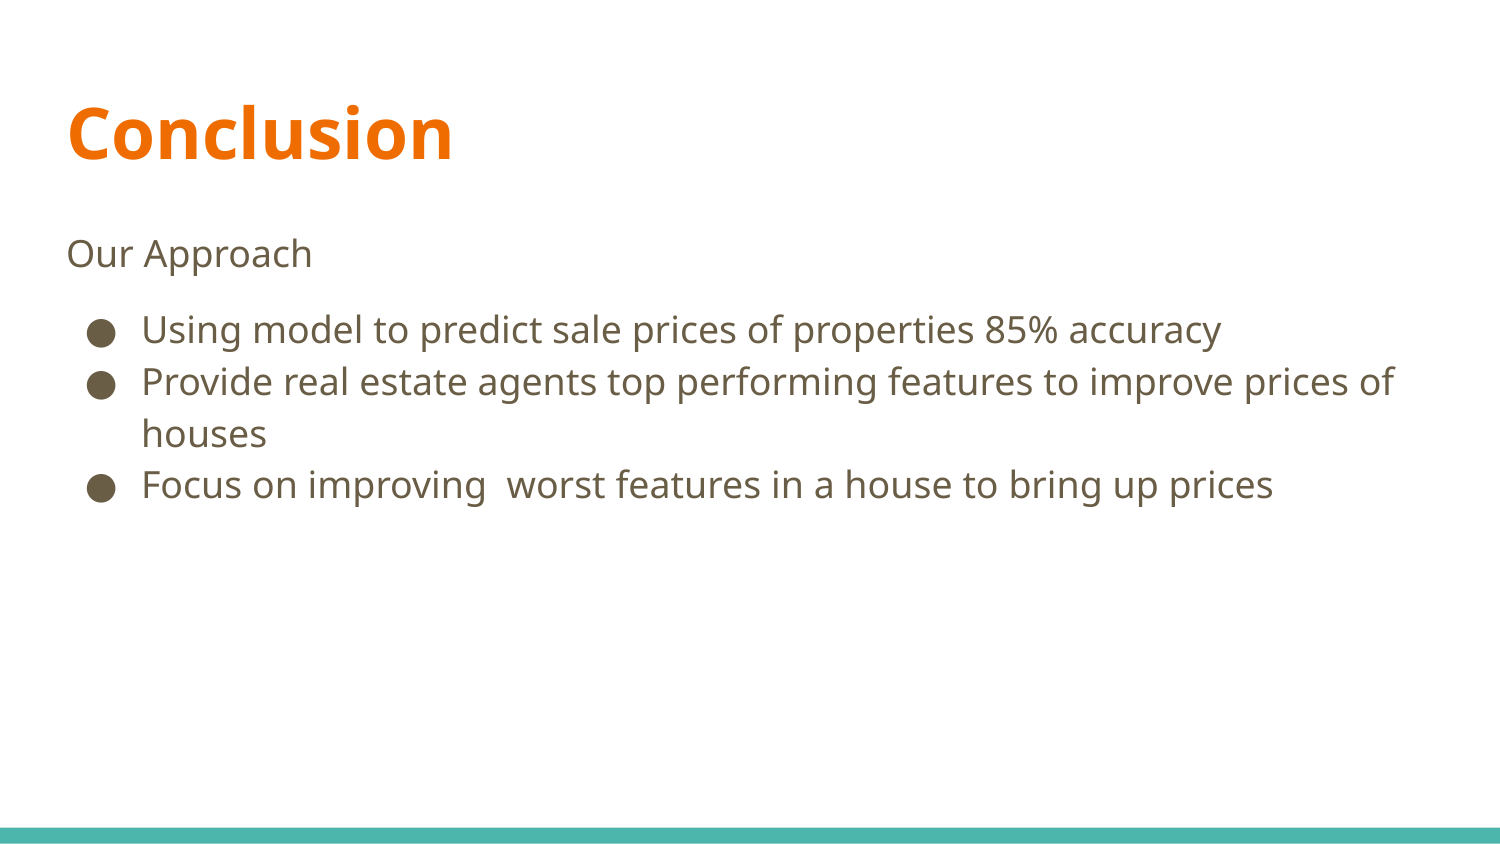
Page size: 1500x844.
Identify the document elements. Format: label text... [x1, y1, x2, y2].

list Our Approach Using model to predict sale prices of properties 85% accuracy Provide real estate agents top performing features to improve prices of houses Focus on improving worst features in a house to bring up prices [51, 207, 1449, 750]
title Conclusion [51, 72, 1449, 189]
